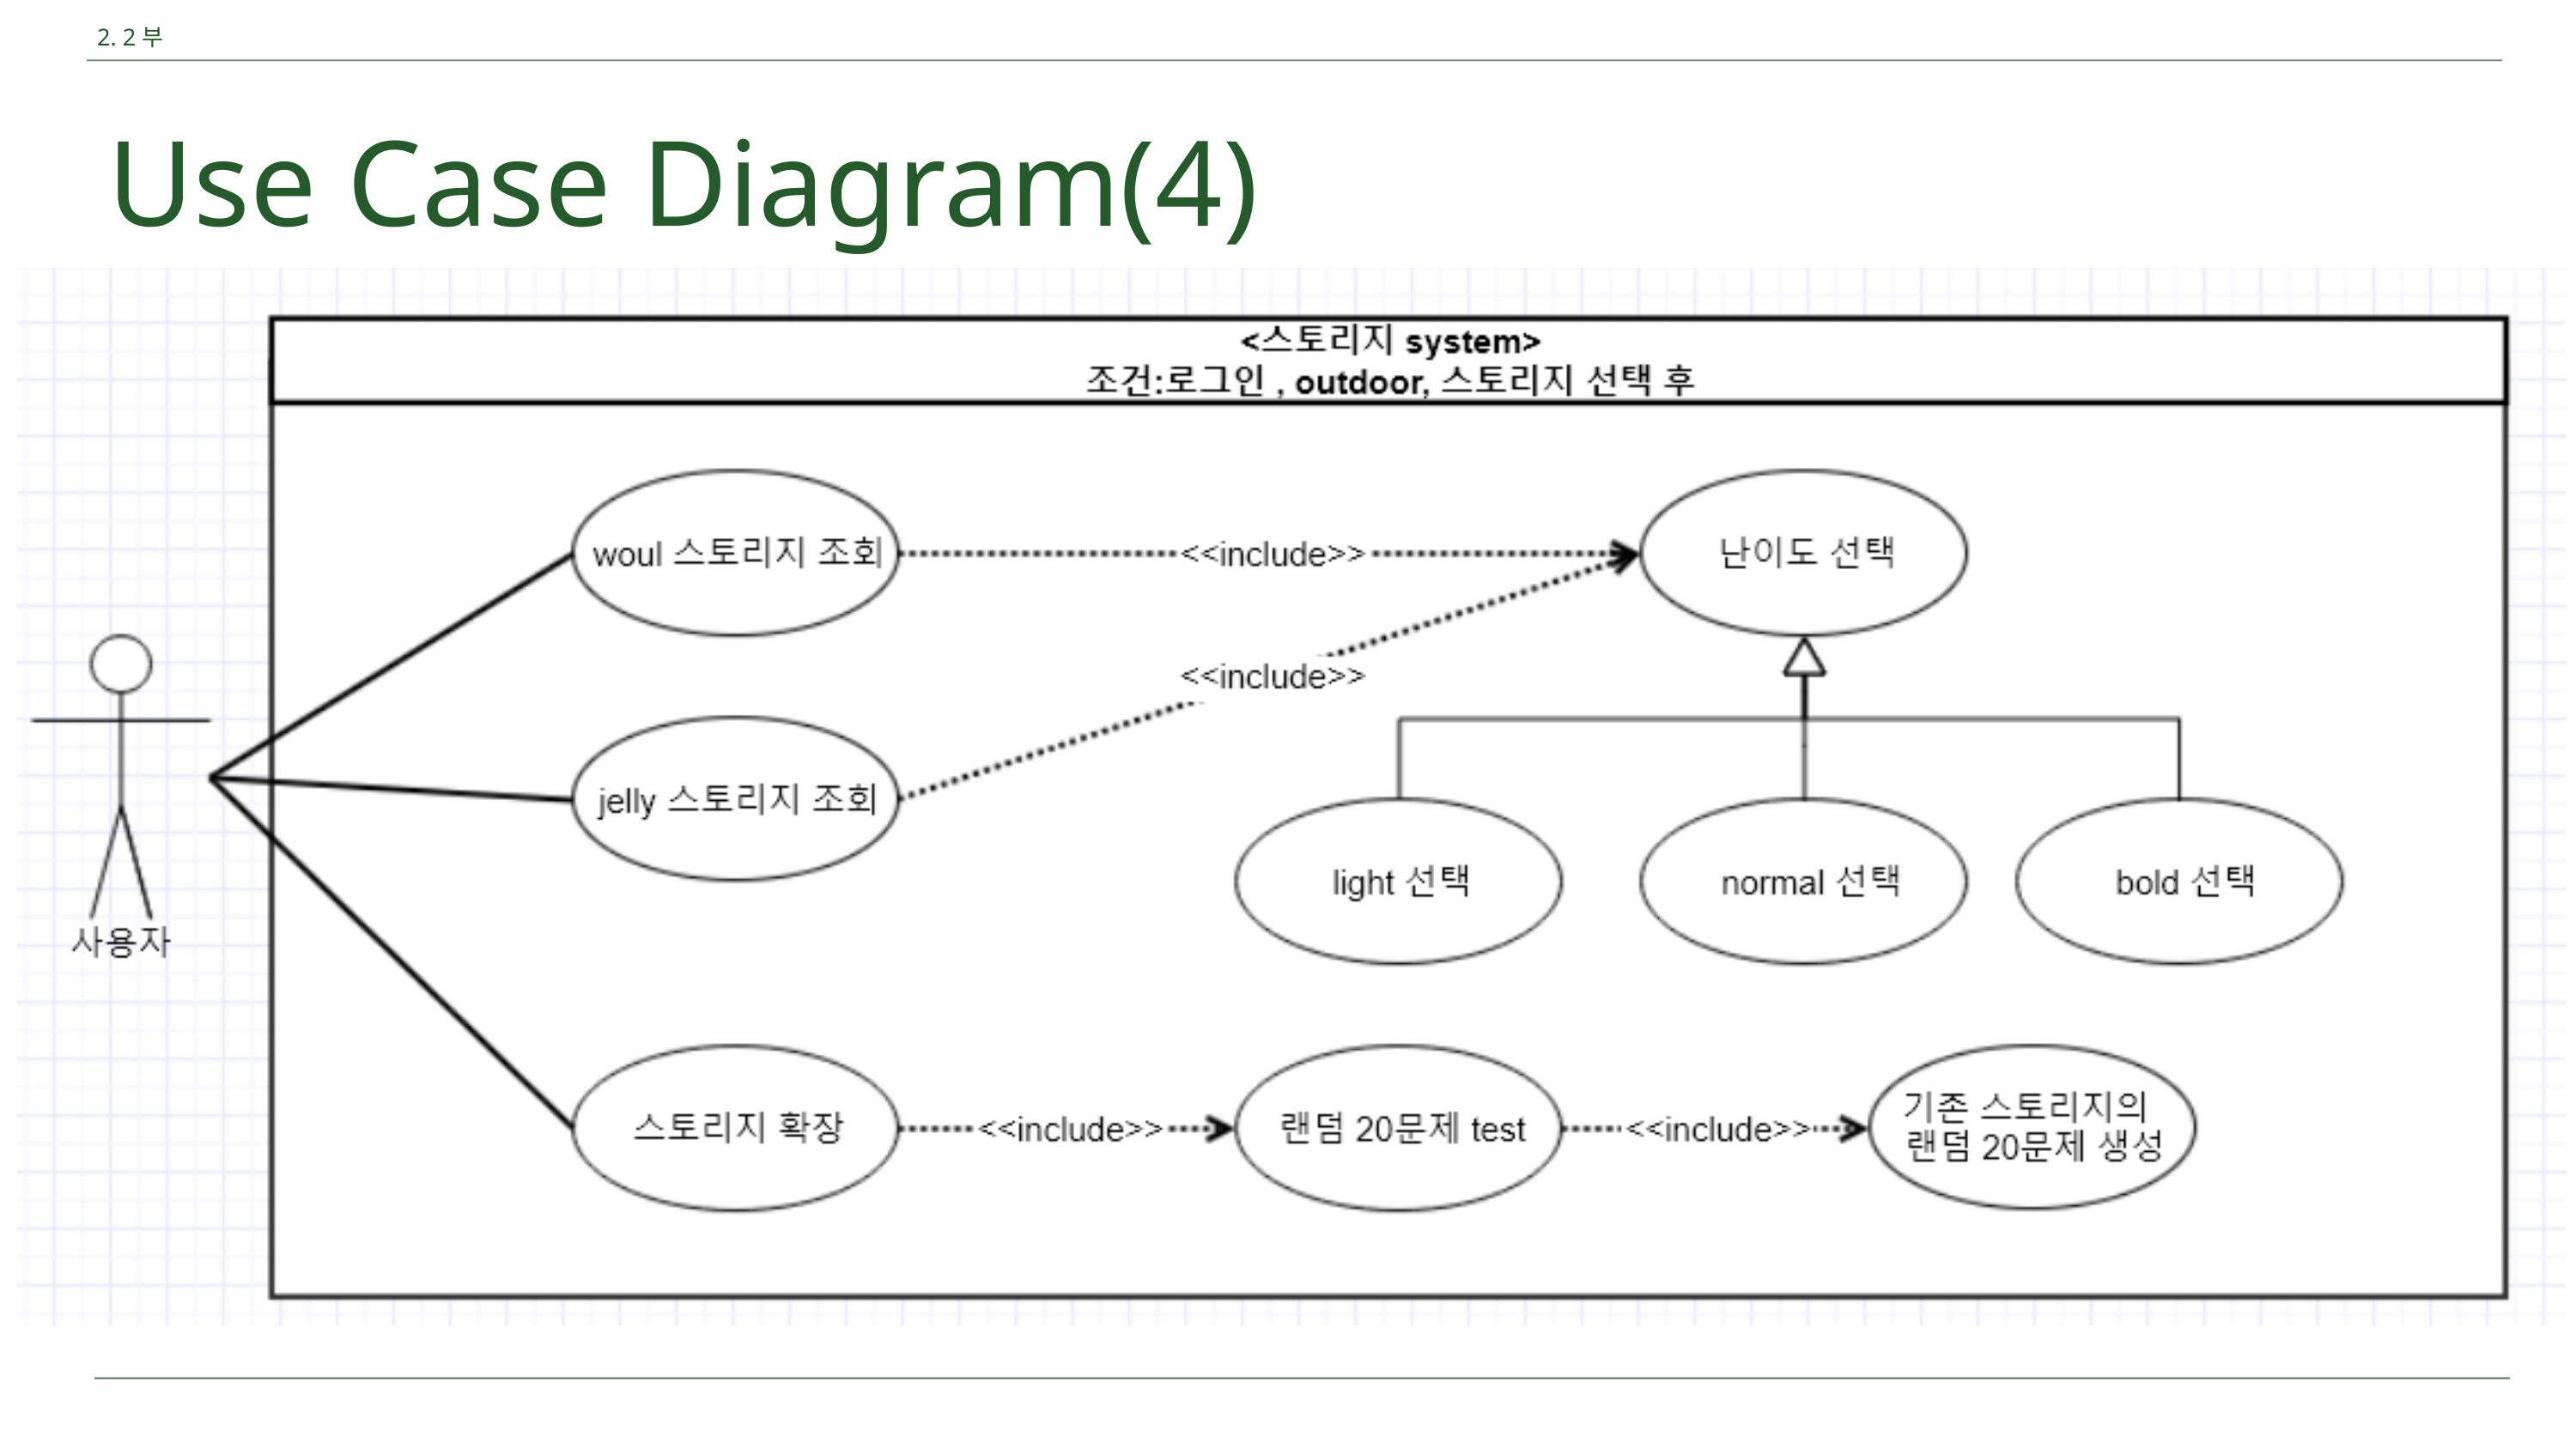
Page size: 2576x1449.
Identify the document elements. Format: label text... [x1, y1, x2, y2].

text_box Use Case Diagram(4) [94, 101, 1352, 257]
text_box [94, 1376, 2510, 1381]
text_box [87, 58, 2503, 64]
picture [16, 268, 2566, 1325]
text_box 2. 2부 [84, 15, 386, 57]
